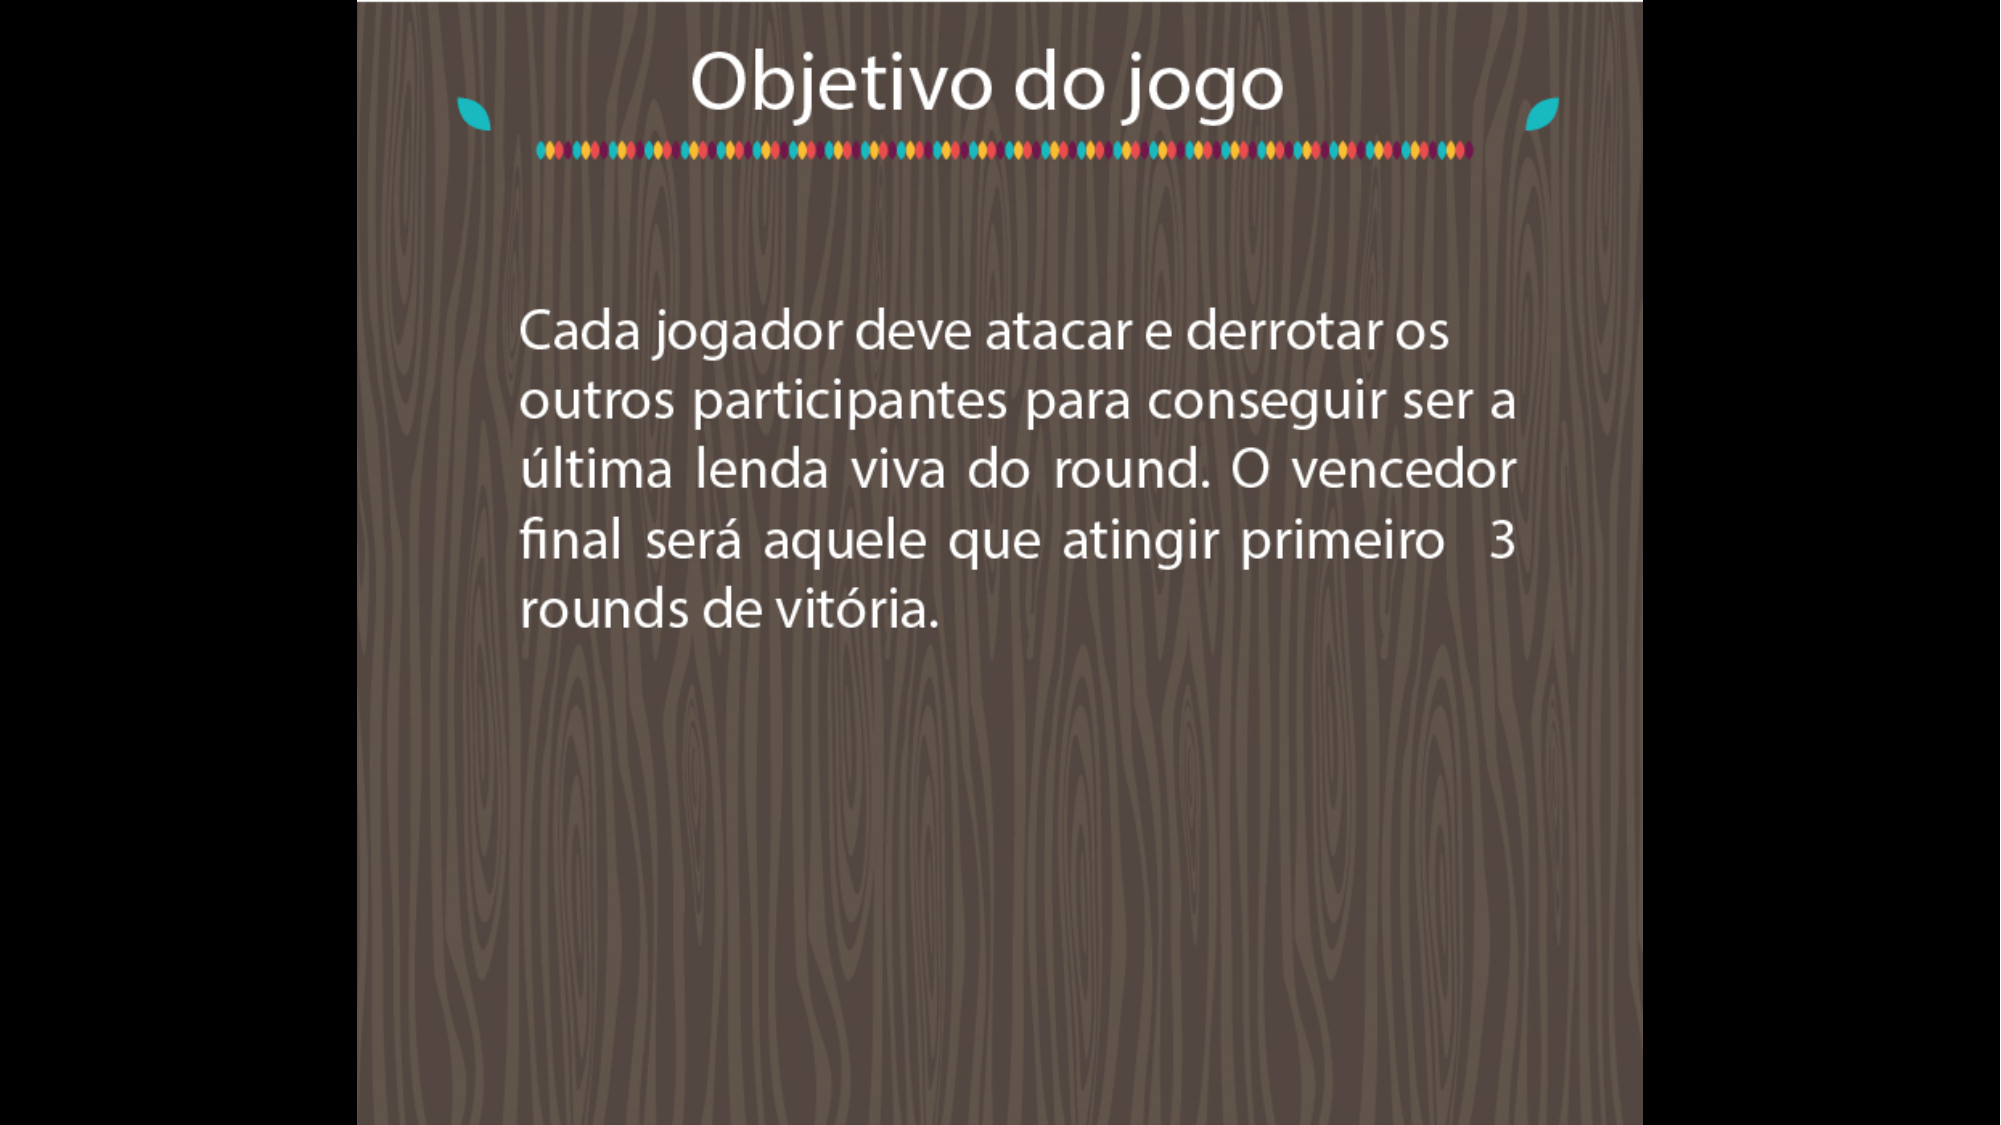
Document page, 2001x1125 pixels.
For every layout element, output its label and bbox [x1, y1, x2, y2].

picture [357, 0, 1643, 1125]
